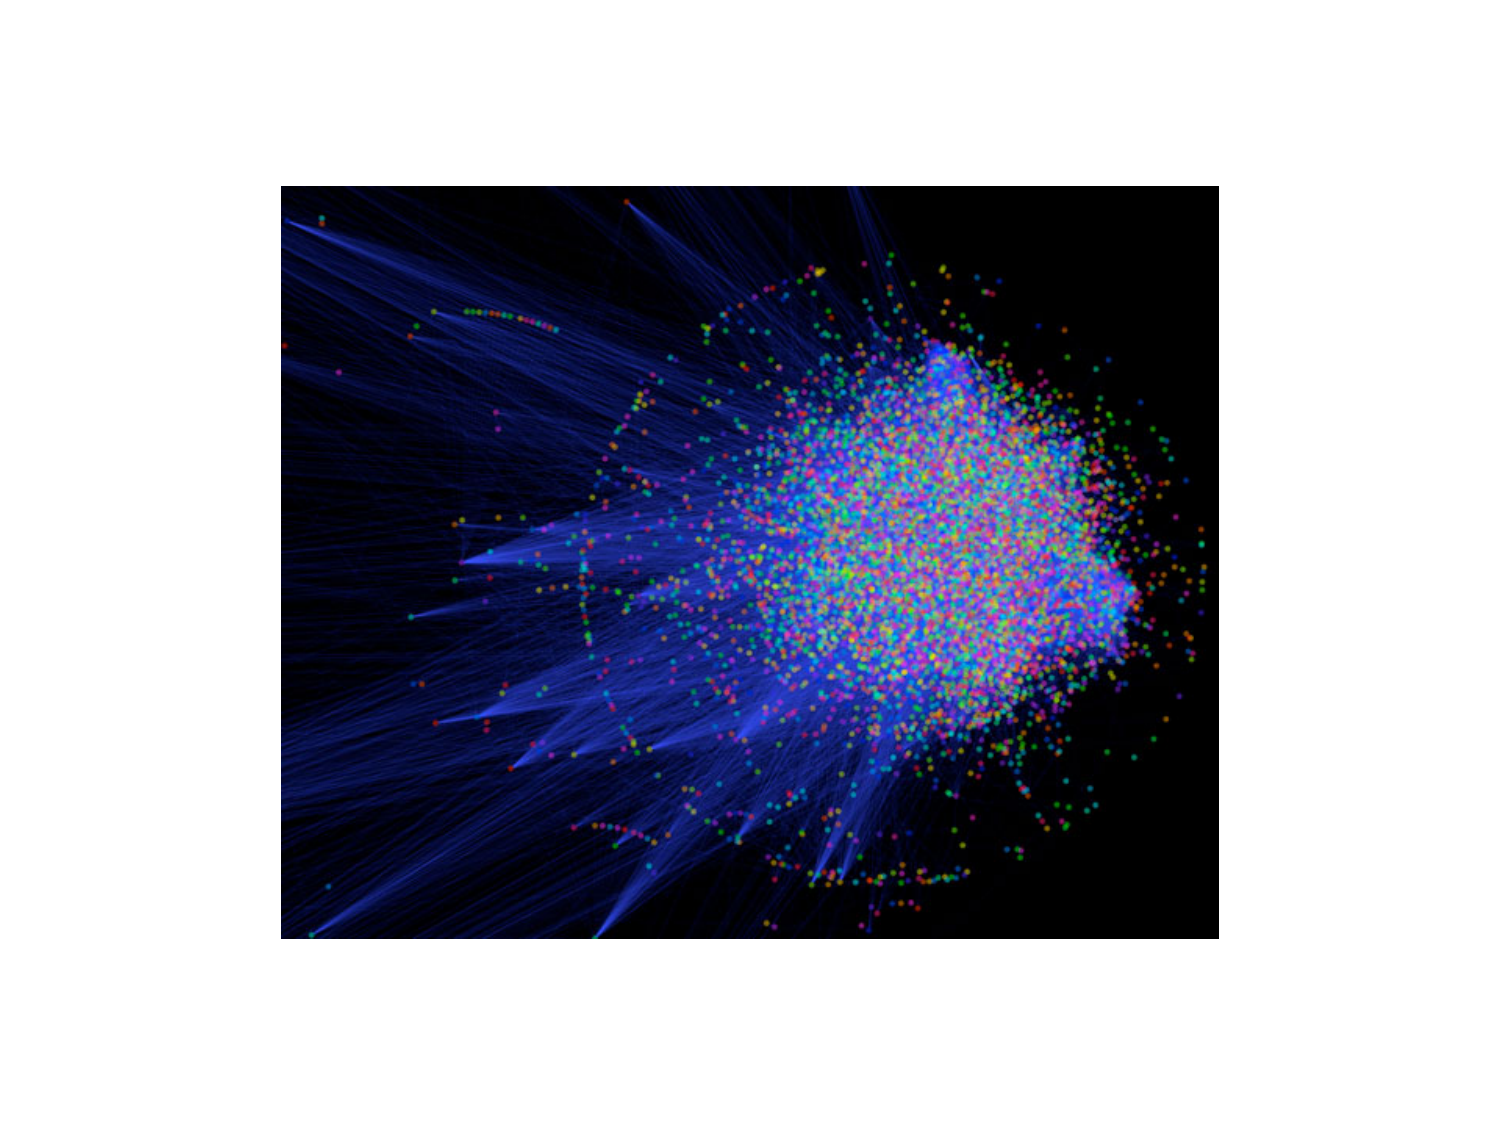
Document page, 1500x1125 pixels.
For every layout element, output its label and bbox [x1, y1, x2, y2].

picture [281, 186, 1219, 939]
